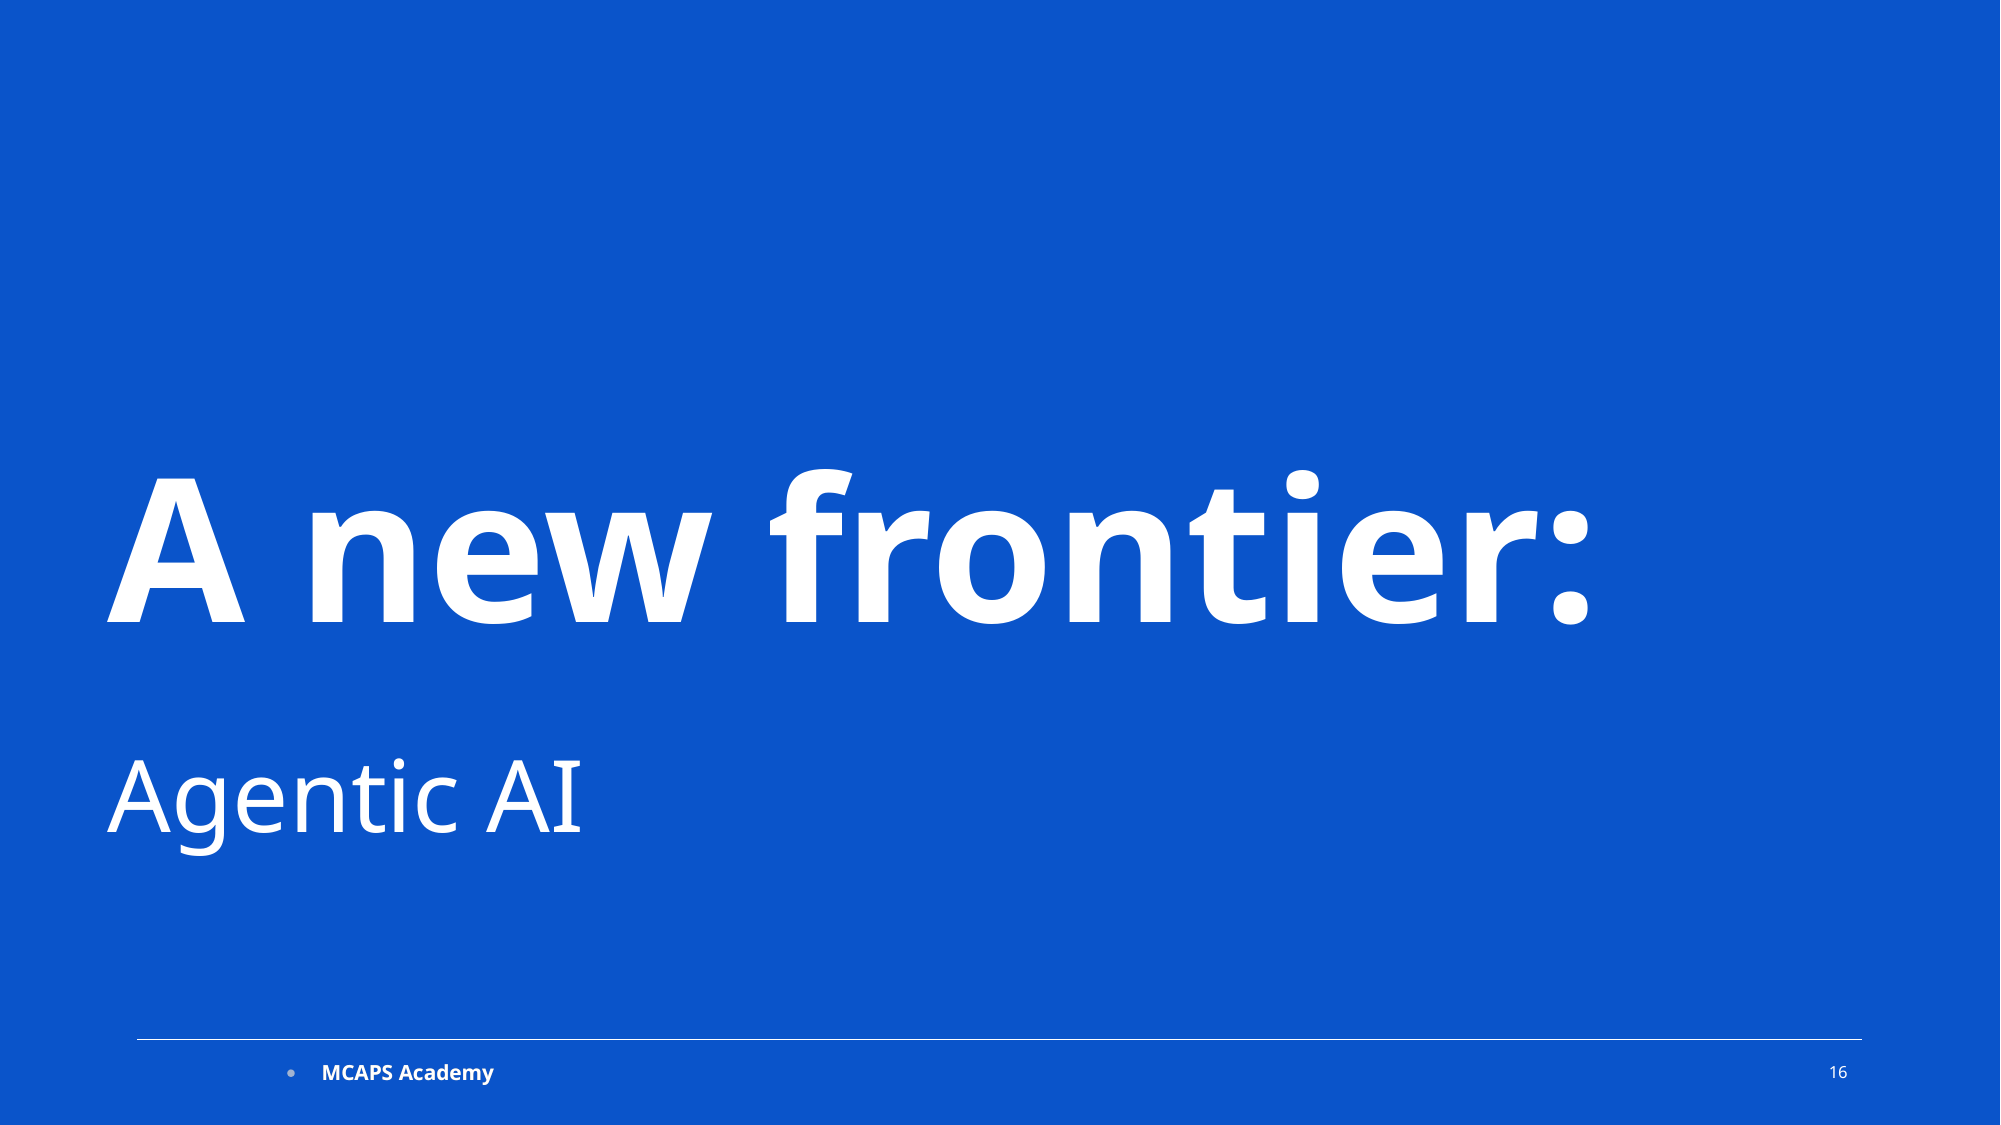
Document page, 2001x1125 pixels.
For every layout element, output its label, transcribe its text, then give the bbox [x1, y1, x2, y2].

slide_number 16 [1412, 1054, 1863, 1088]
title A new frontier: [107, 449, 1907, 666]
list Agentic AI [107, 745, 1907, 1125]
